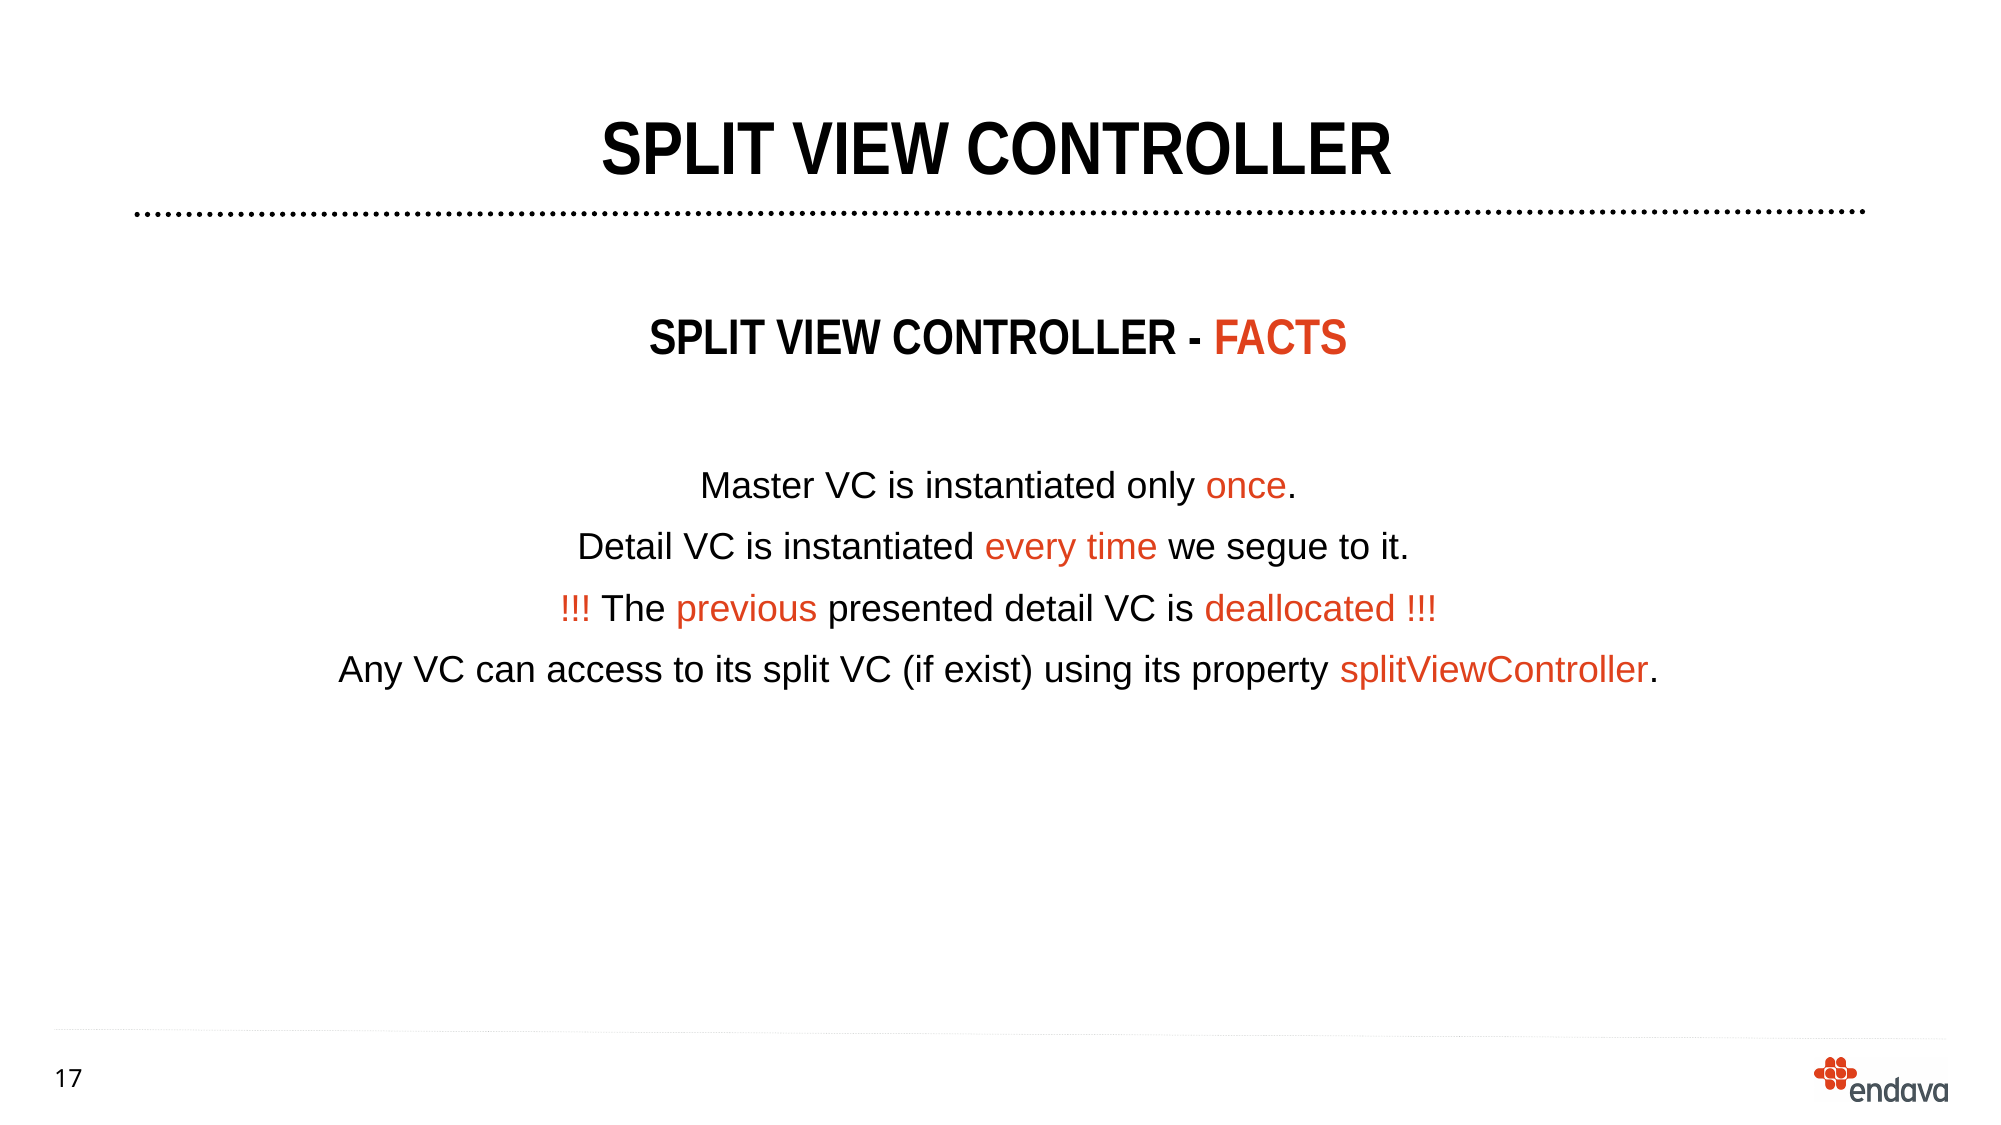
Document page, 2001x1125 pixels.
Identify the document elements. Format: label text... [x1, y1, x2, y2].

list SPLIT View controller - FACTS [199, 303, 1813, 373]
title SPLIT View Controller [198, 26, 1812, 195]
picture [1814, 1057, 1948, 1102]
list Master VC is instantiated only once. Detail VC is instantiated every time we segue to it. !!! The previous presented detail VC is deallocated !!! Any VC can access to its split VC (if exist) using its property splitViewController. [199, 458, 1813, 755]
